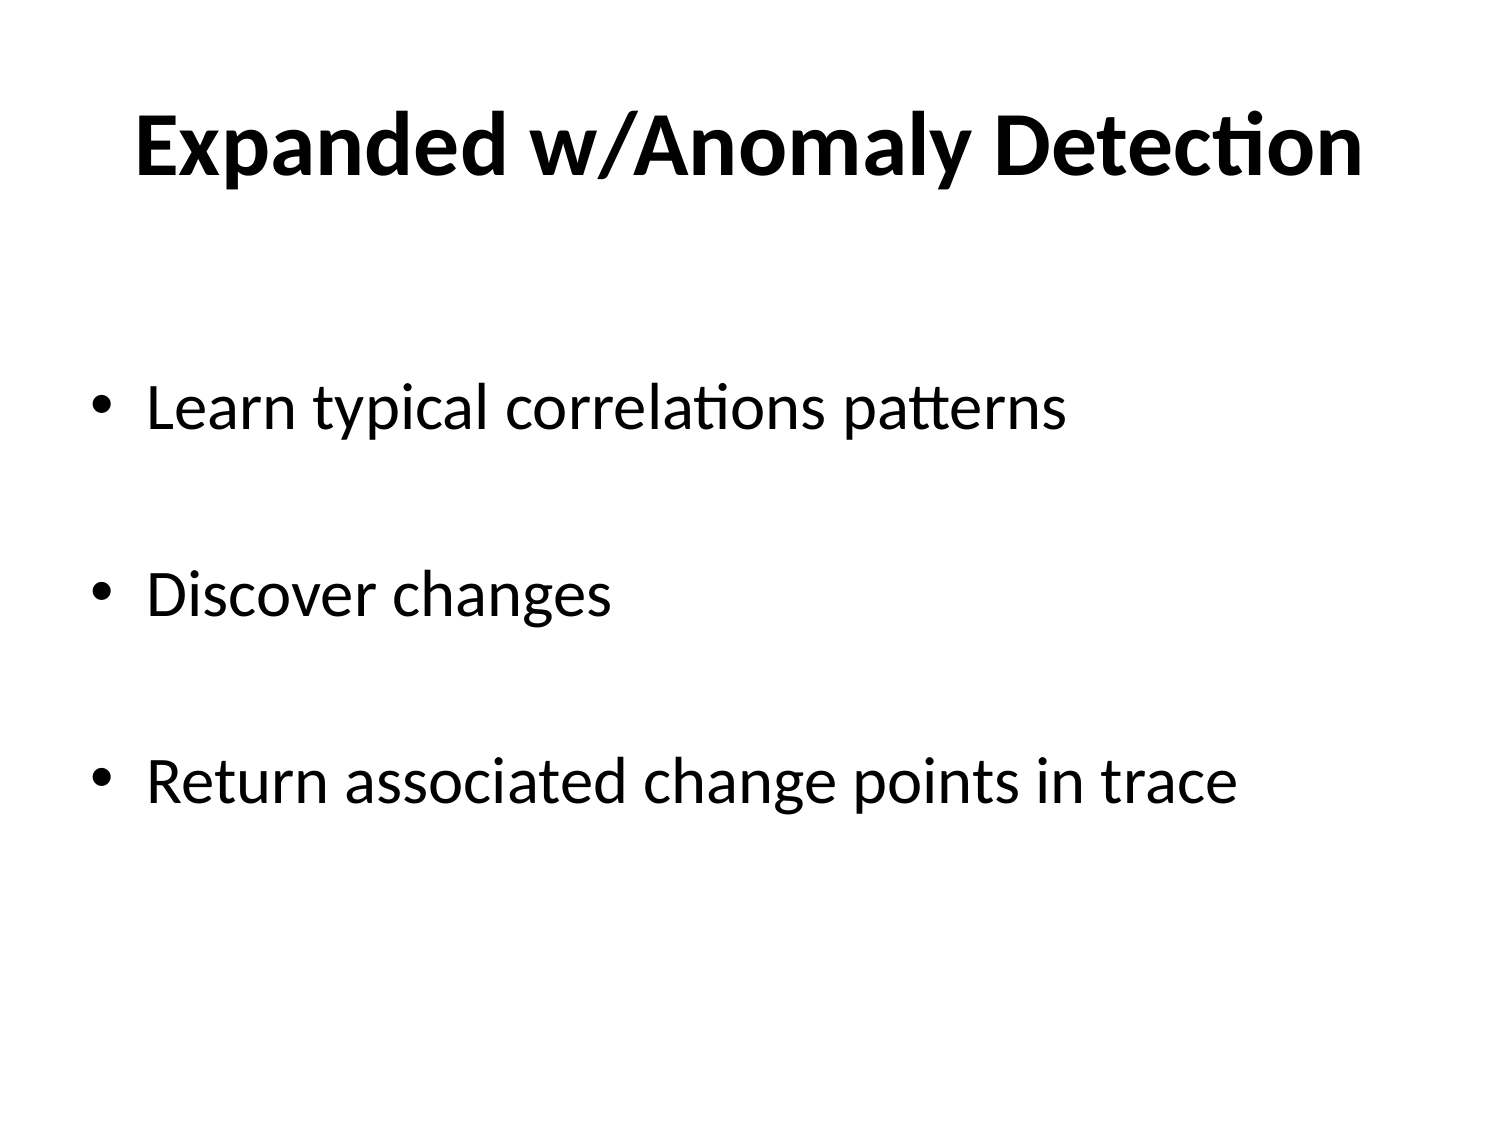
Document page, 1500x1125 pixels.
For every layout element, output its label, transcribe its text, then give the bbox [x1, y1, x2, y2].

list Learn typical correlations patterns Discover changes Return associated change points in trace [75, 262, 1425, 1005]
title Expanded w/Anomaly Detection [75, 45, 1425, 233]
